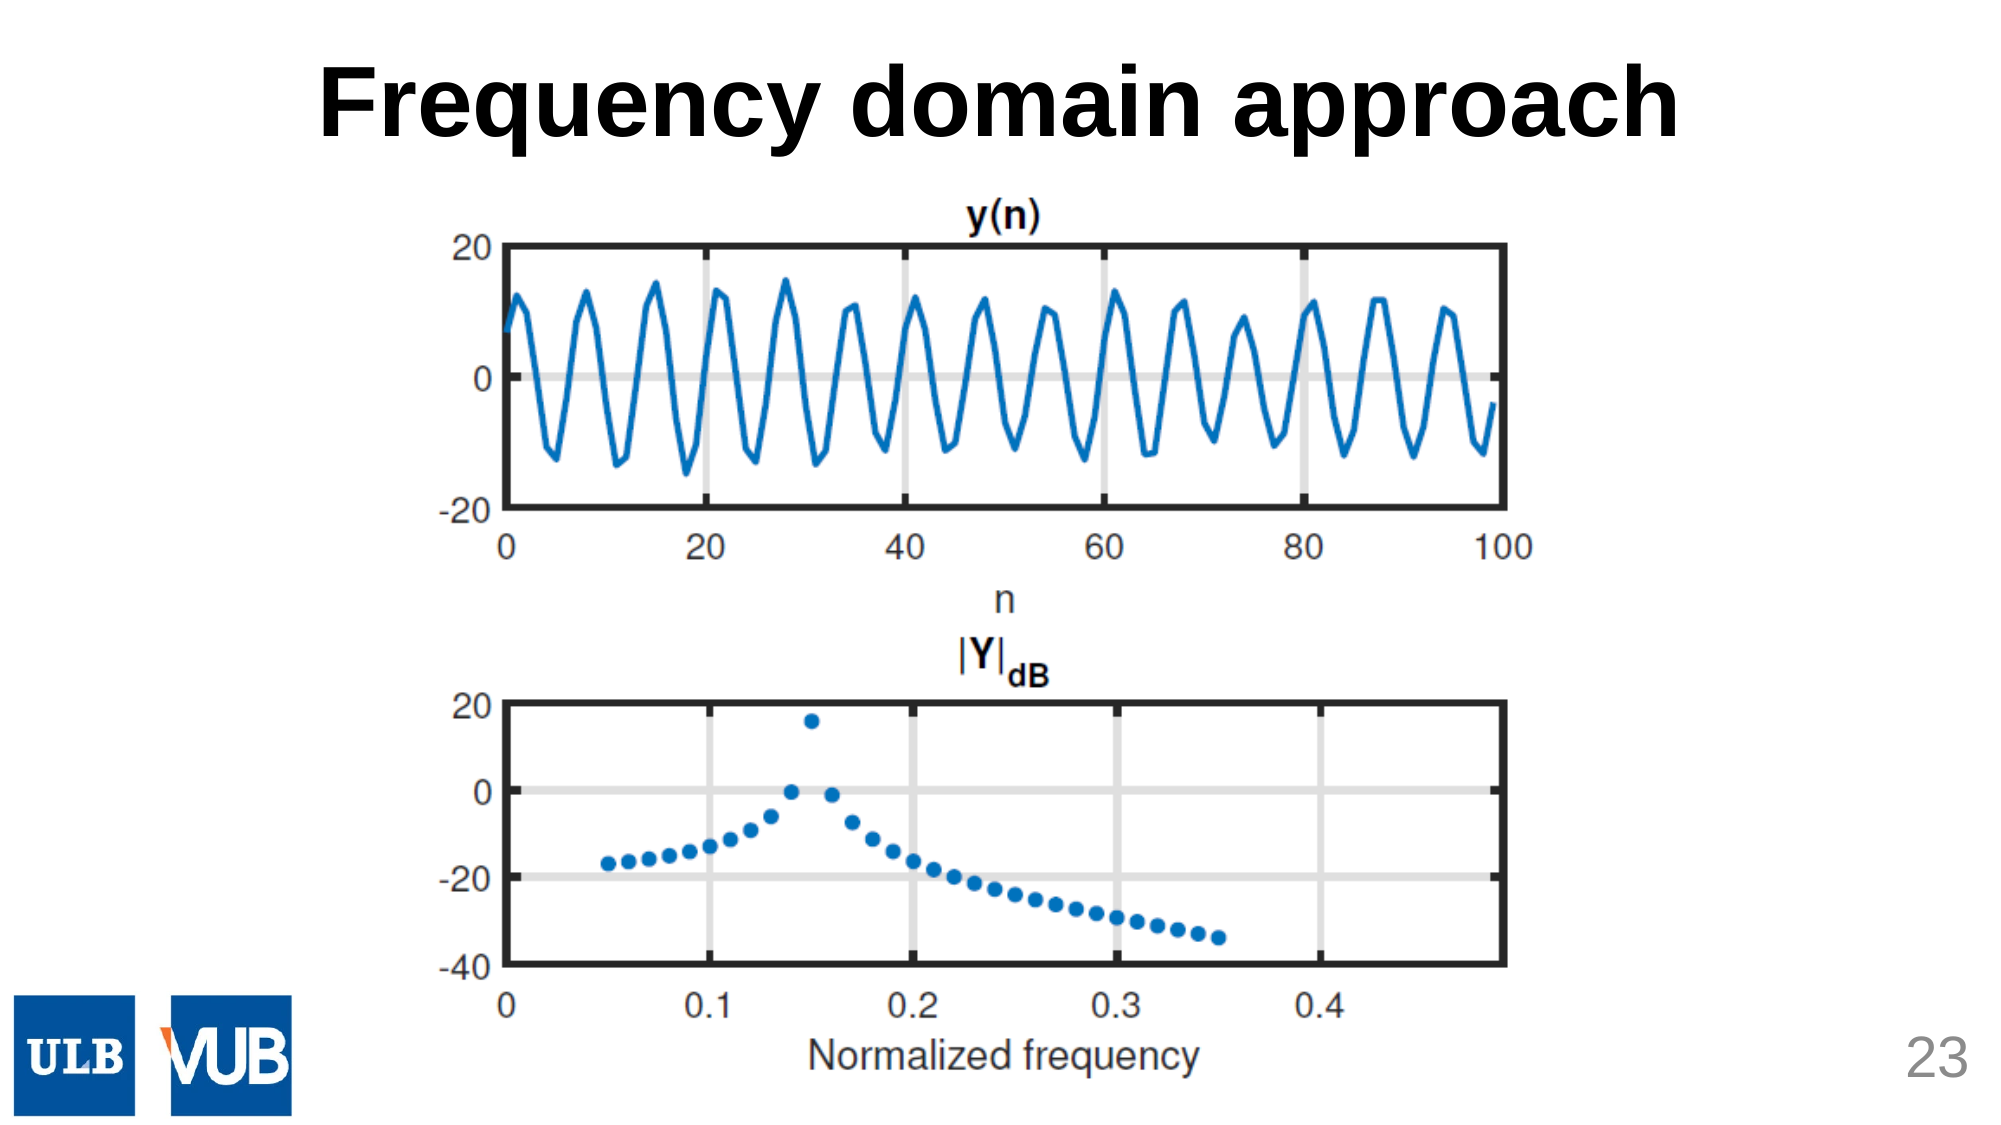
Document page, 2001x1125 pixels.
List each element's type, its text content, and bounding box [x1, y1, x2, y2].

text_box Frequency domain approach [68, 40, 1932, 178]
picture [428, 179, 1572, 1096]
slide_number 23 [1827, 995, 1986, 1112]
picture [10, 991, 295, 1121]
